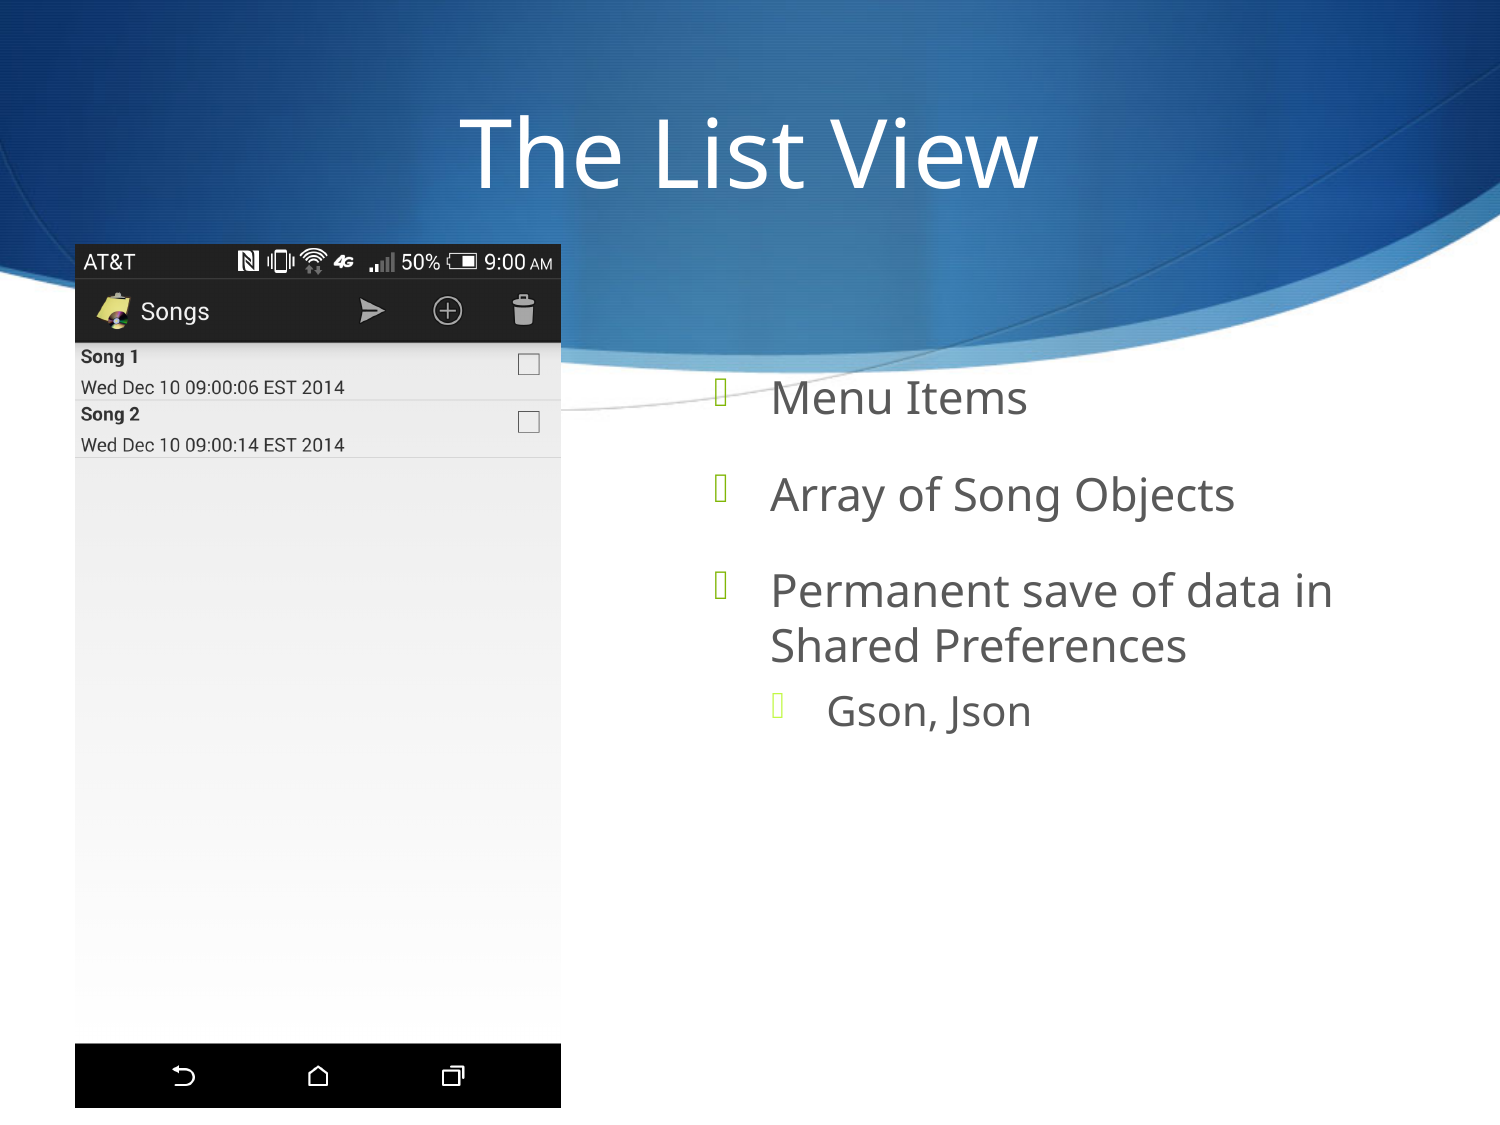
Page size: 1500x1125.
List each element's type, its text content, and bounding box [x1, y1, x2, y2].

title The List View [75, 56, 1425, 245]
picture [0, 0, 1500, 1125]
list Menu Items Array of Song Objects Permanent save of data in Shared Preferences Gson, Json [698, 361, 1391, 1109]
